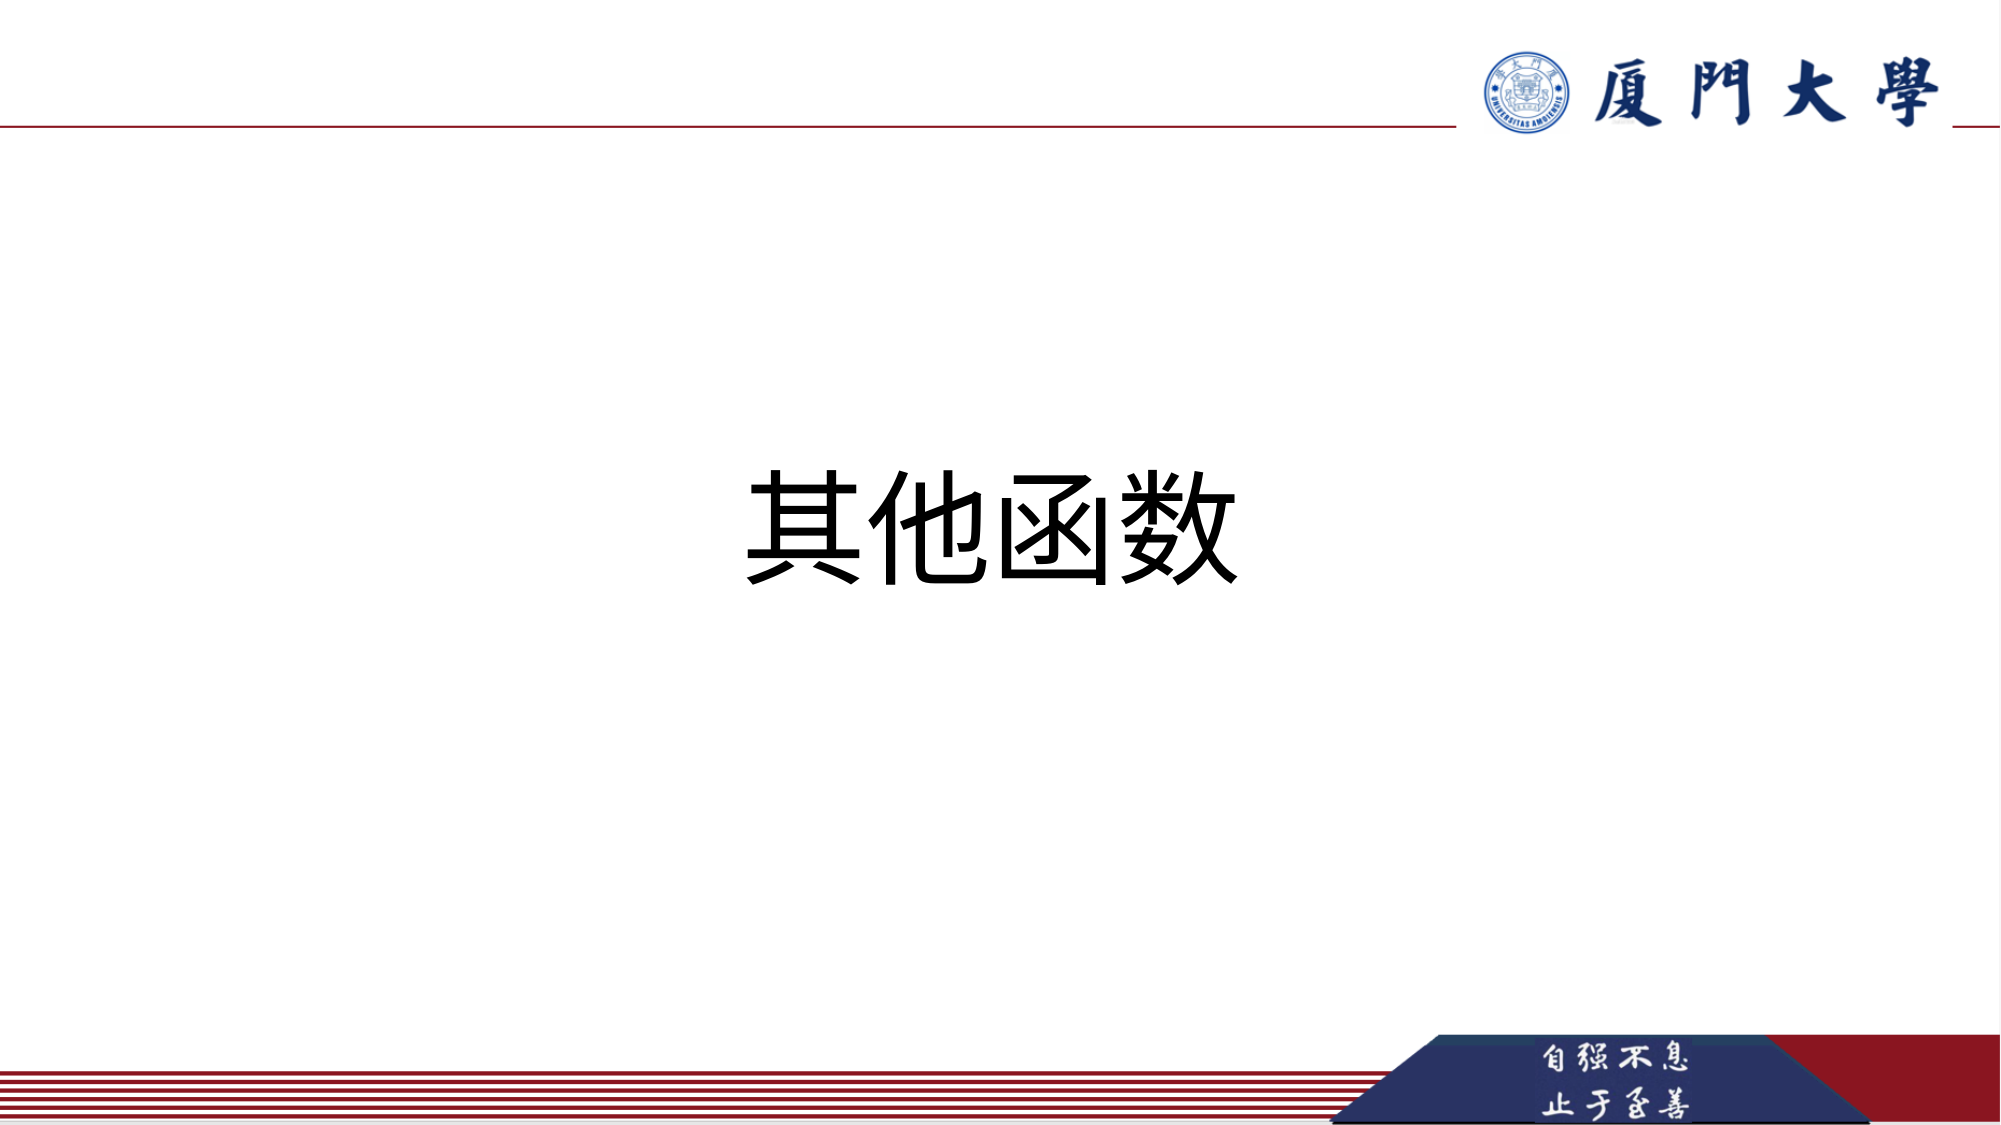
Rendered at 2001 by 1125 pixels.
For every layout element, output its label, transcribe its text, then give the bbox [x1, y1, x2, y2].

picture [0, 0, 2001, 1125]
title 其他函数 [128, 416, 1854, 635]
